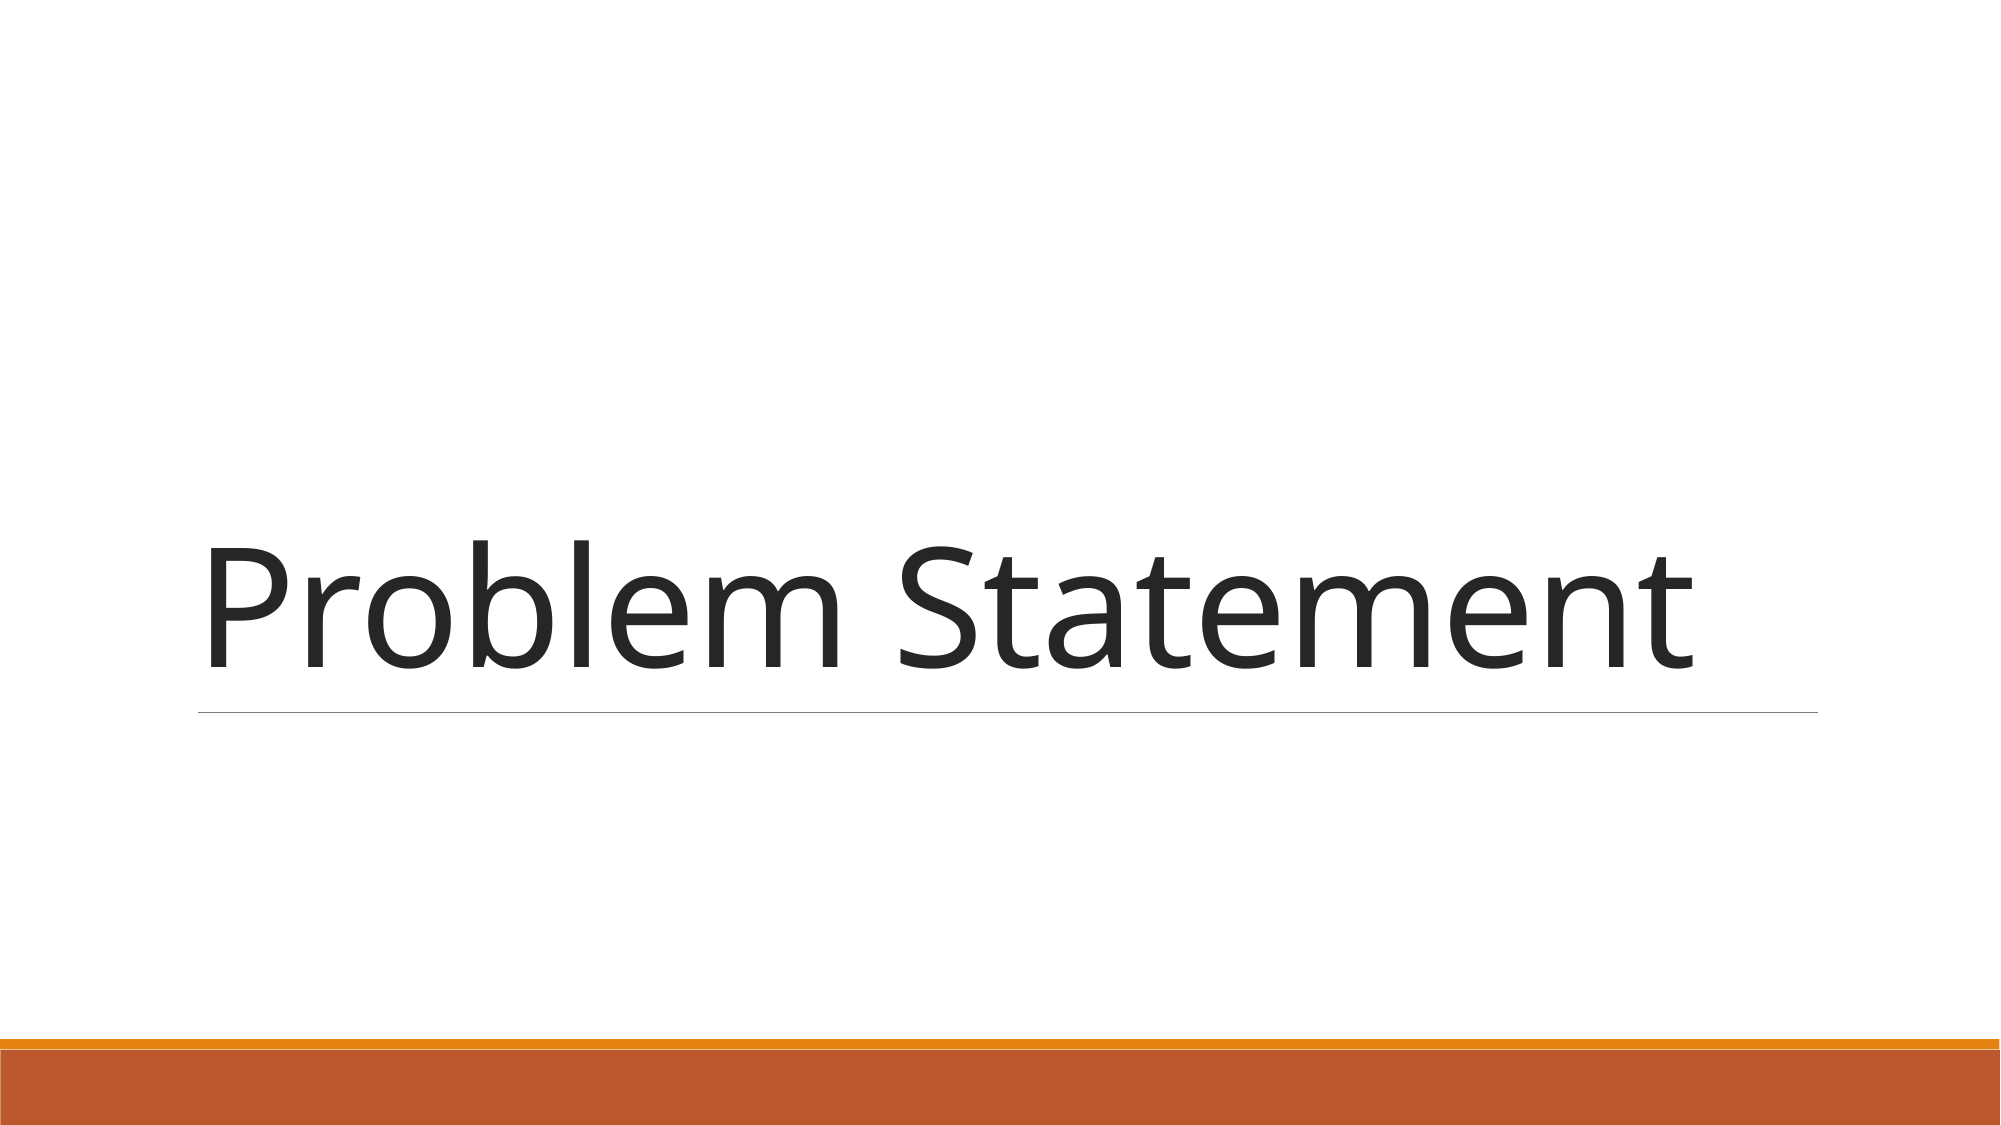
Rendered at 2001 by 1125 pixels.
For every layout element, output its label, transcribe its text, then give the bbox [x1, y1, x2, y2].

title Problem Statement [180, 124, 1830, 710]
